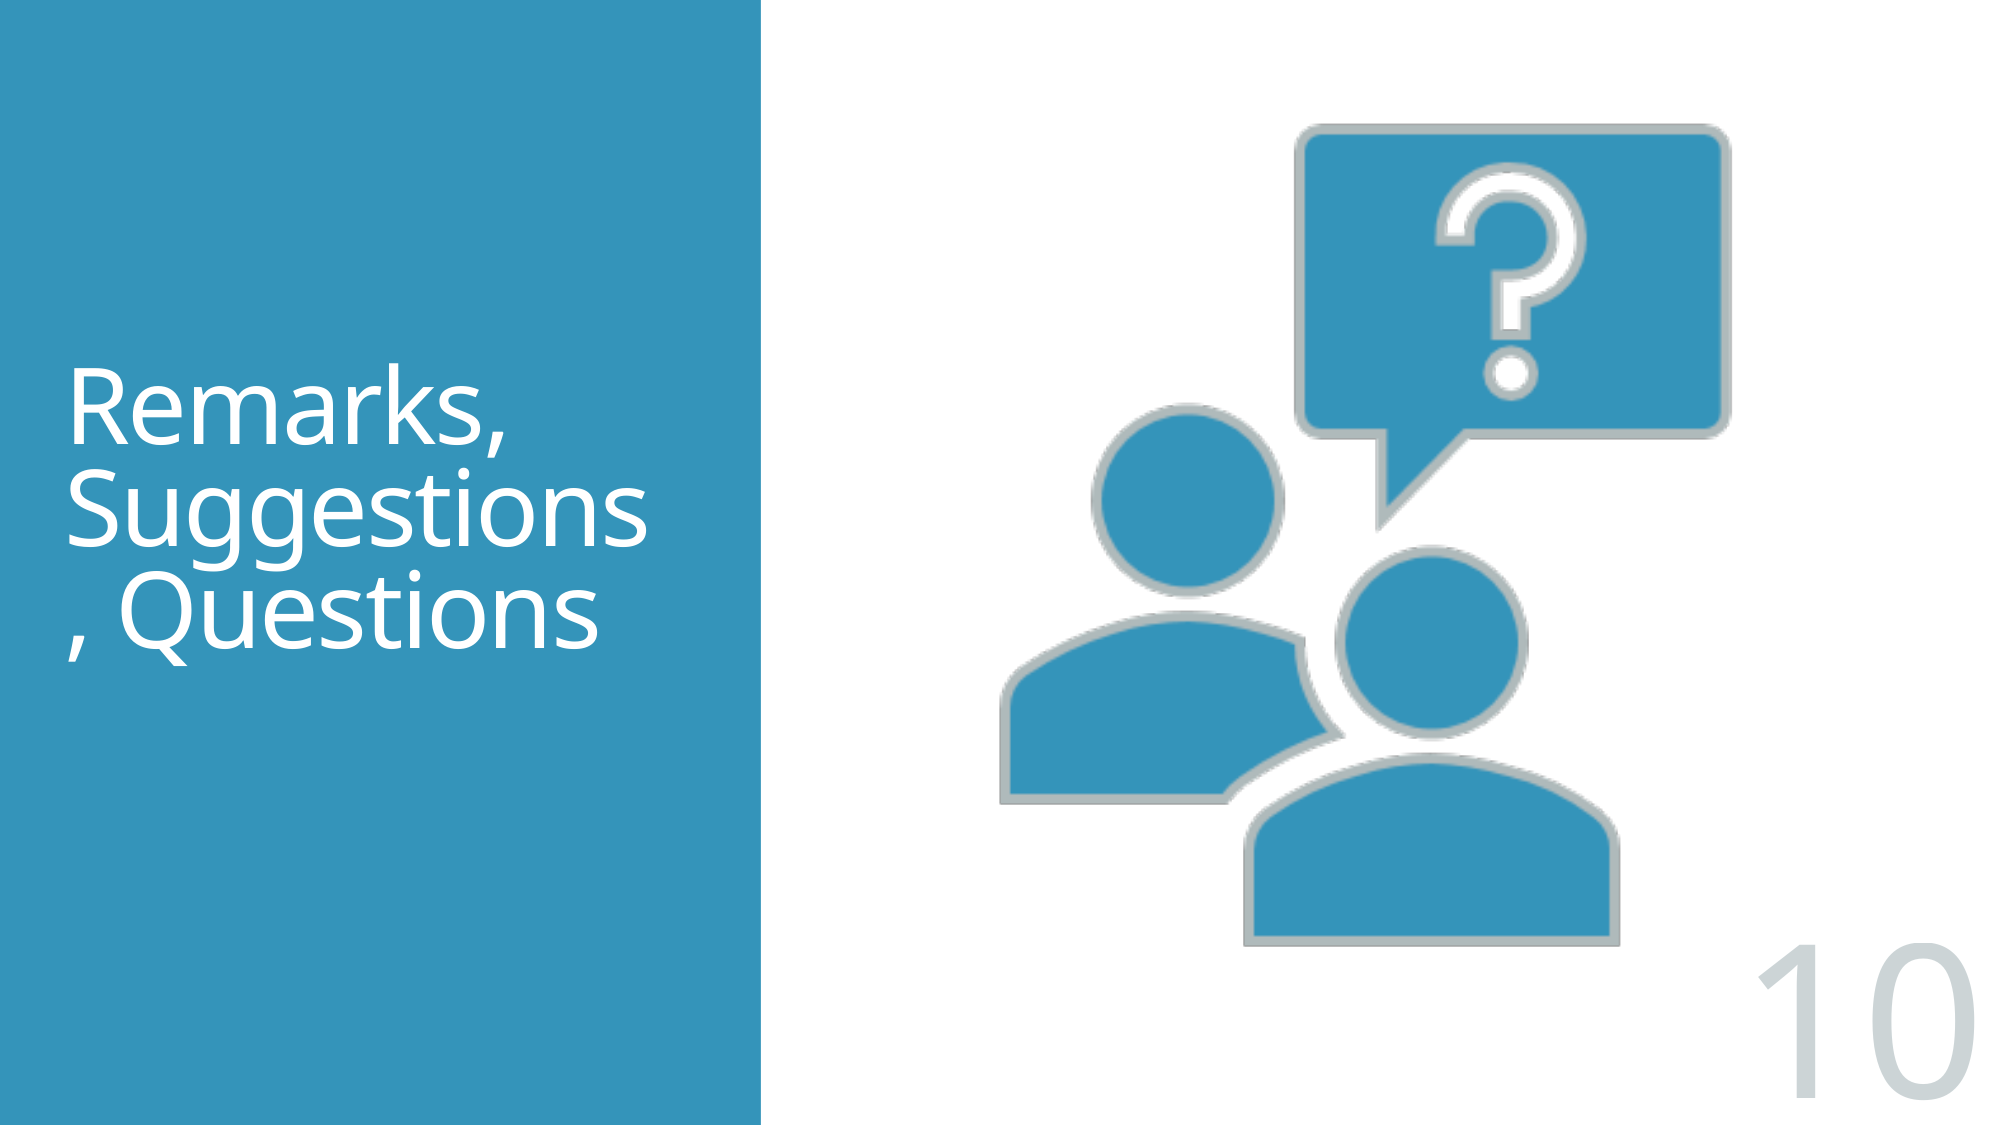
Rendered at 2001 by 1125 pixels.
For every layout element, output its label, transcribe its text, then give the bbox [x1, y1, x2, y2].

text_box [760, 0, 2000, 1125]
title Remarks, Suggestions, Questions [49, 126, 673, 677]
picture [879, 49, 1854, 1024]
slide_number 10 [1520, 929, 2000, 1125]
text_box [0, 0, 760, 1125]
